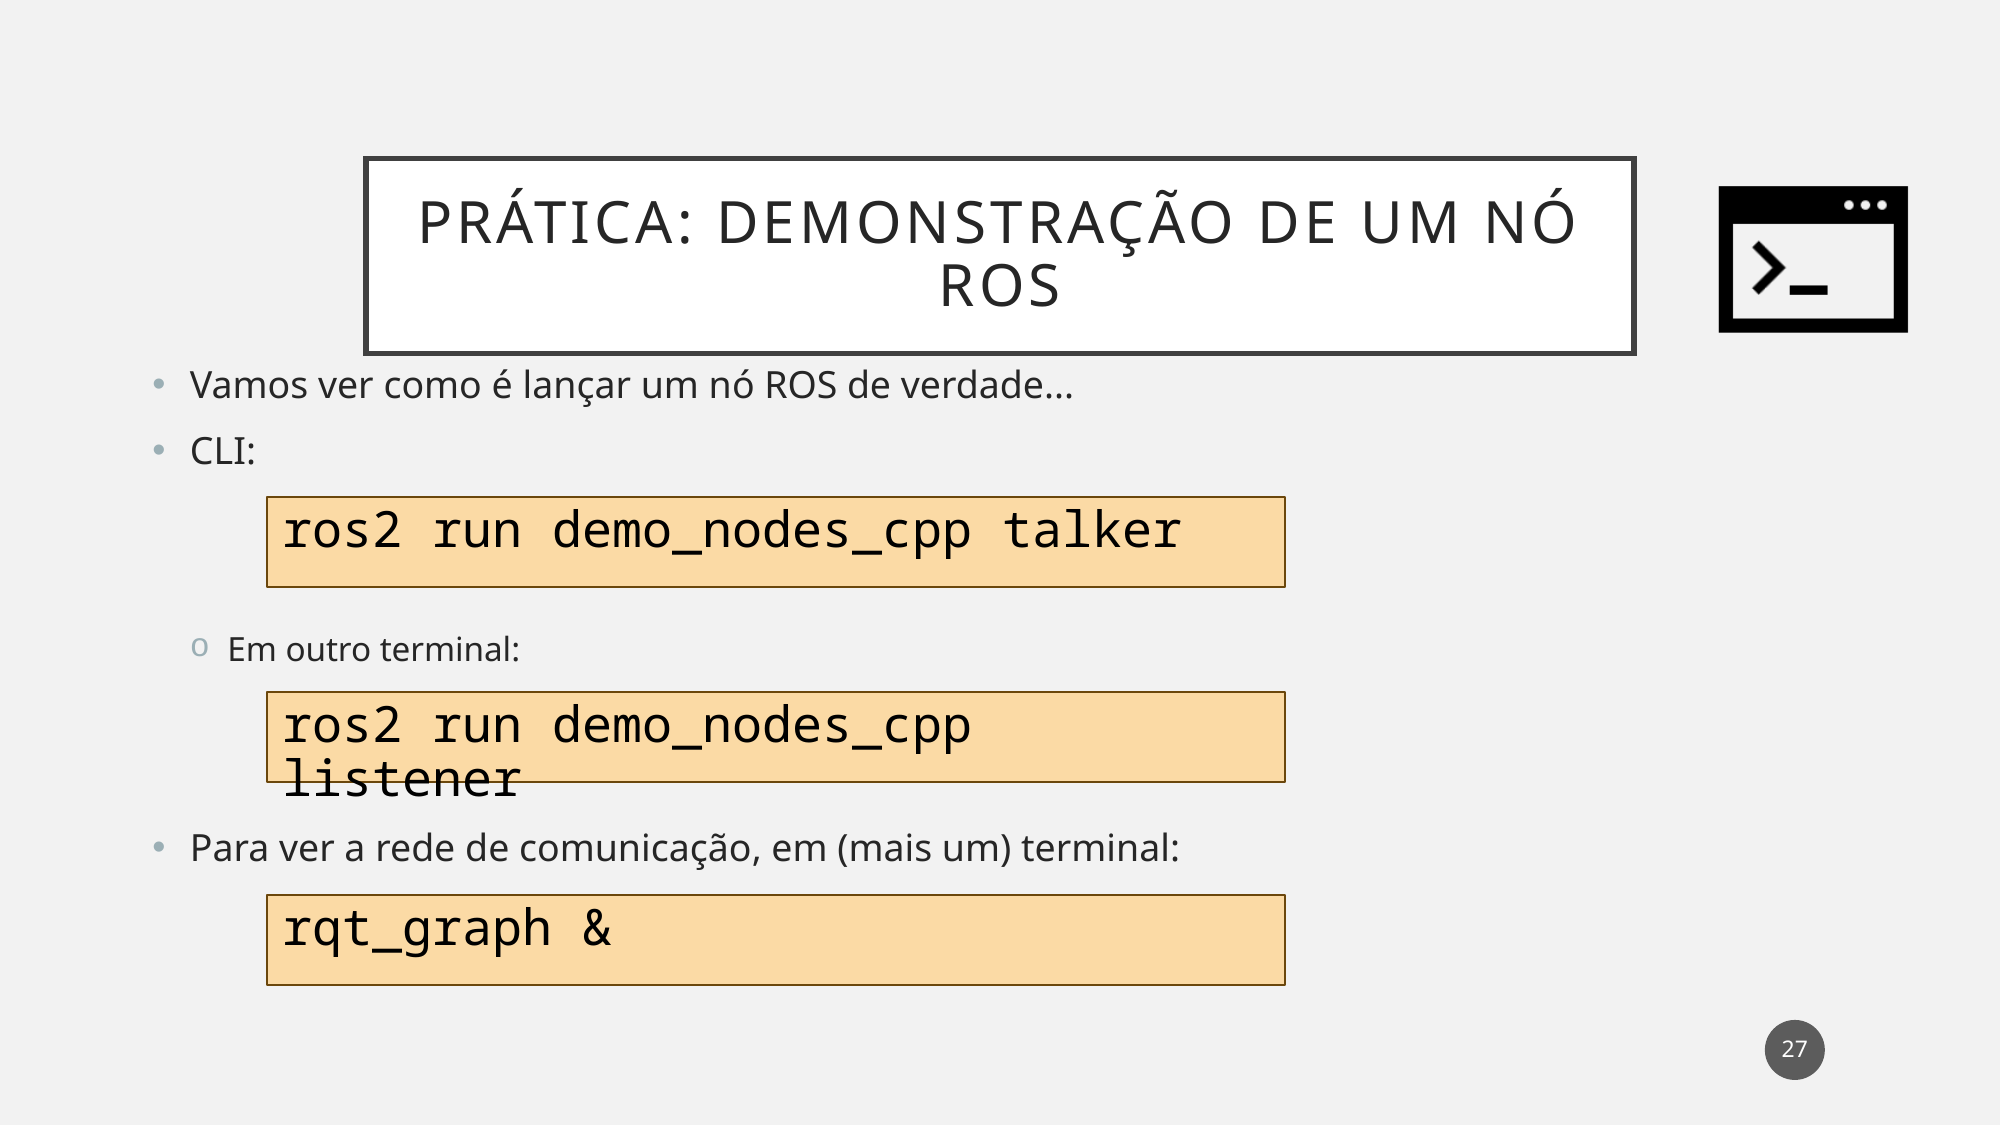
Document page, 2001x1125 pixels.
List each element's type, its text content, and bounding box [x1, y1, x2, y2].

title Prática: demonstração de um nó ROS [363, 156, 1637, 353]
text_box ros2 run demo_nodes_cpp talker [266, 496, 1286, 588]
text_box rqt_graph & [266, 894, 1286, 986]
list Vamos ver como é lançar um nó ROS de verdade... CLI: Em outro terminal: Para ver a rede de comunicação, em (mais um) terminal: [137, 353, 1863, 1045]
slide_number 27 [1764, 1019, 1825, 1080]
picture [1700, 146, 1927, 373]
text_box ros2 run demo_nodes_cpp listener ​ [266, 691, 1286, 783]
